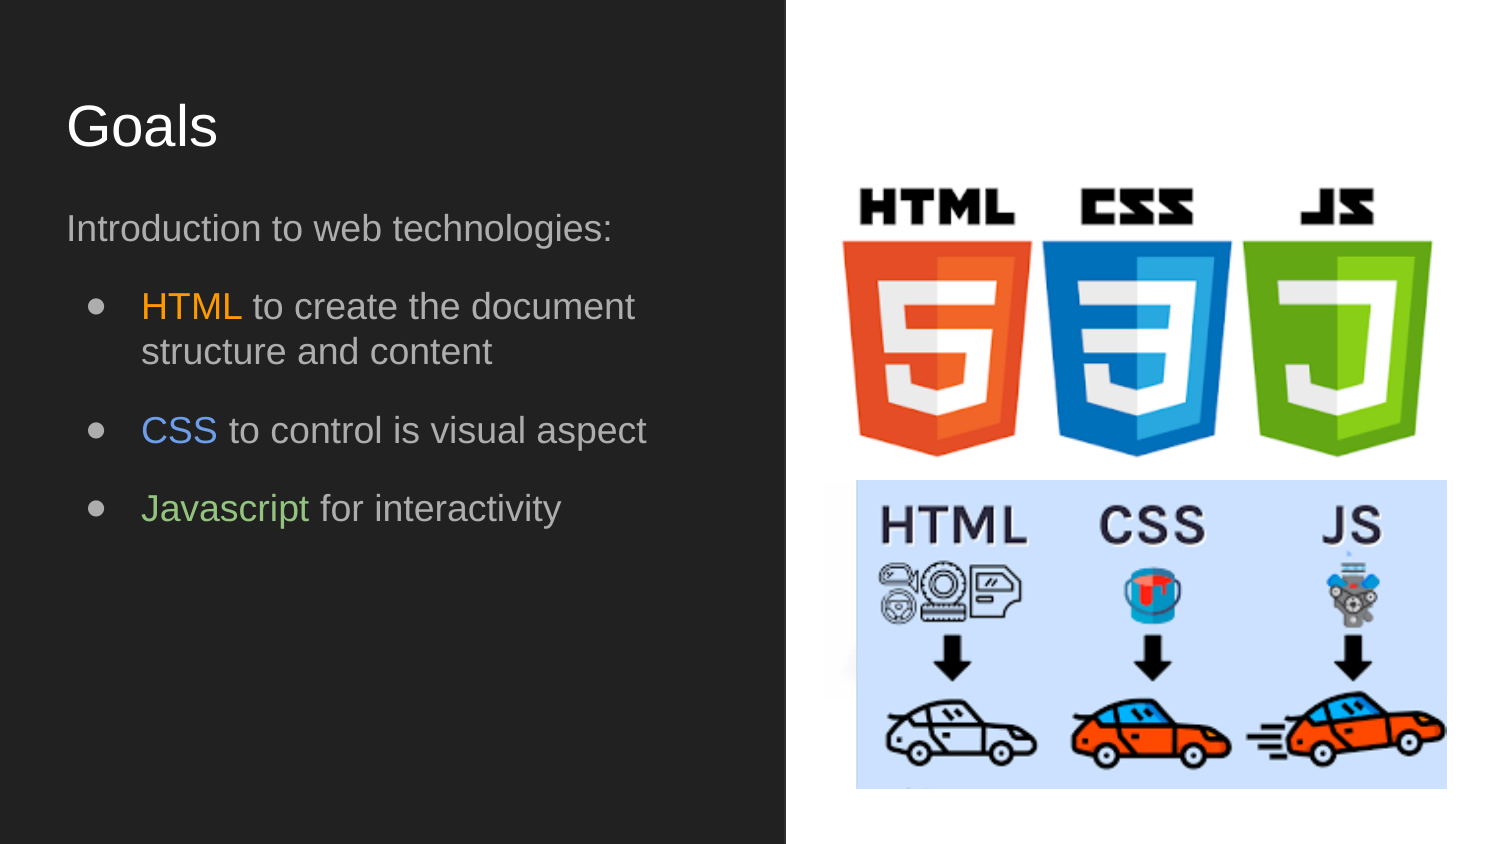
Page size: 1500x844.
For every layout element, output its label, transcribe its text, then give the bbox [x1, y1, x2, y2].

text_box [784, 0, 1500, 844]
title Goals [51, 72, 677, 167]
list Introduction to web technologies: HTML to create the document structure and content CSS to control is visual aspect Javascript for interactivity [51, 189, 744, 750]
picture [823, 166, 1450, 789]
